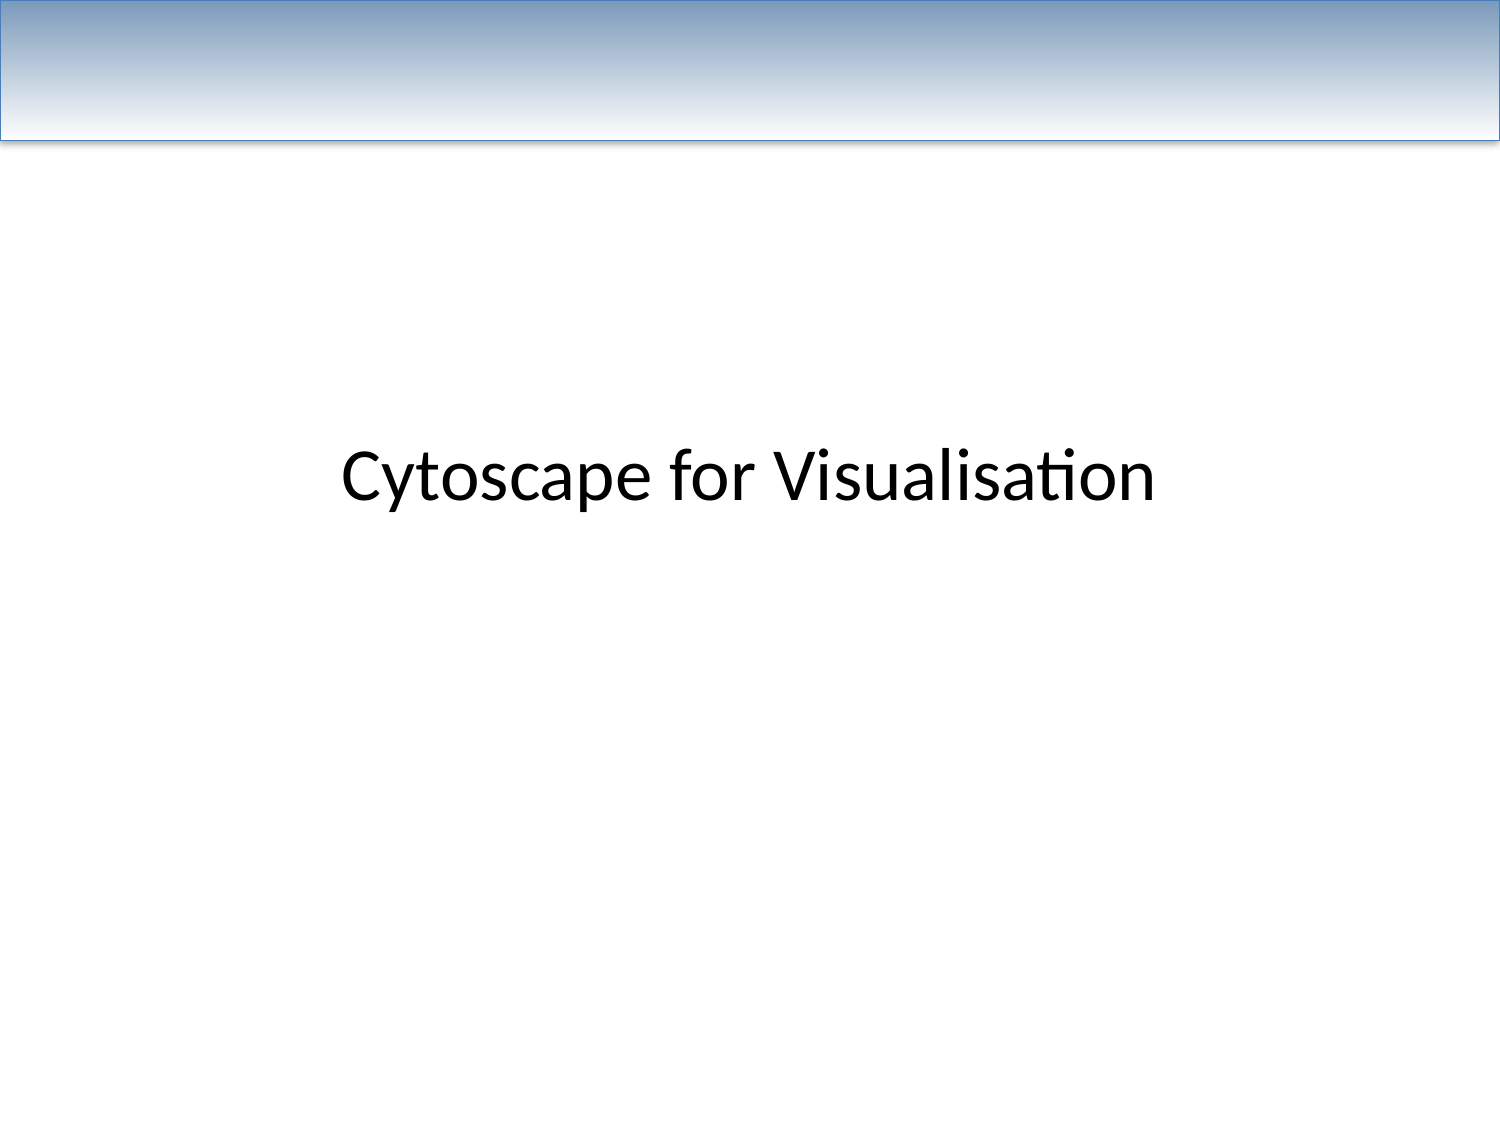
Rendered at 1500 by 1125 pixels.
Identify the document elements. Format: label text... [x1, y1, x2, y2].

title Cytoscape for Visualisation [112, 349, 1388, 591]
